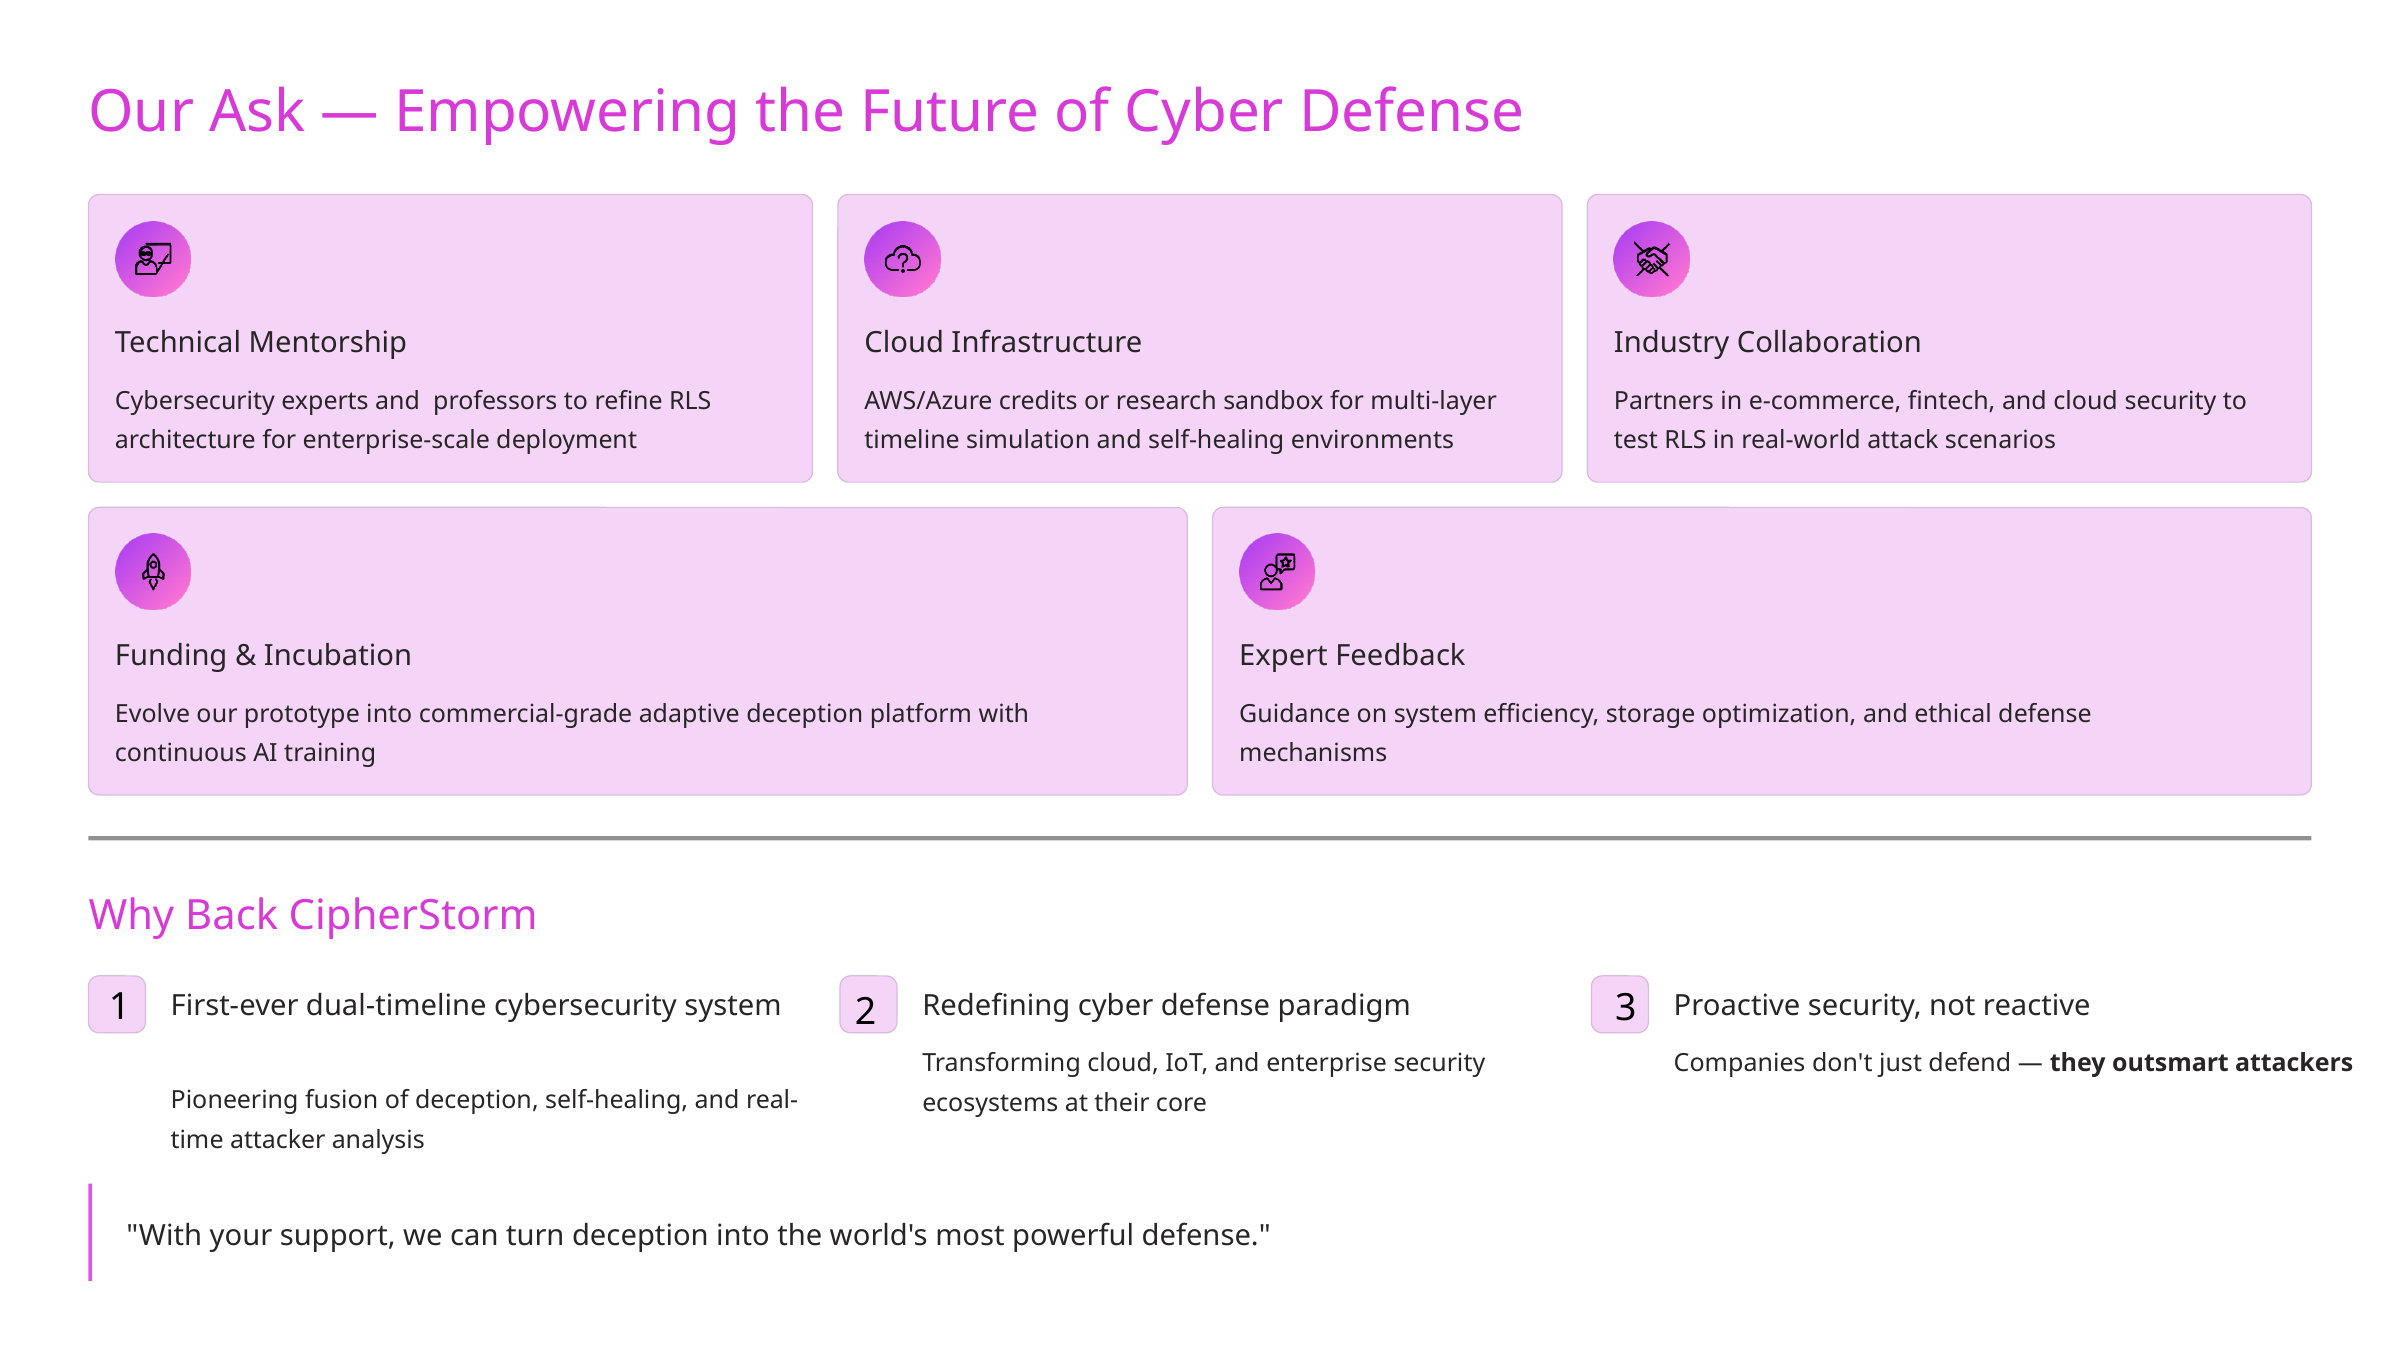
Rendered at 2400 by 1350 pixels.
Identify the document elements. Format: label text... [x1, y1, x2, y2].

text_box 3 [1600, 975, 1651, 1036]
text_box 2 [840, 979, 2041, 1040]
text_box [1587, 194, 2312, 483]
text_box "With your support, we can turn deception into the world's most powerful defense." [126, 1212, 2312, 1253]
text_box [1212, 507, 2312, 796]
picture [115, 533, 191, 610]
text_box AWS/Azure credits or research sandbox for multi-layer timeline simulation and self-healing environments [864, 374, 1562, 456]
text_box Why Back CipherStorm [88, 878, 625, 938]
text_box Cloud Infrastructure [864, 322, 1162, 360]
text_box [88, 1183, 93, 1281]
text_box [88, 836, 2312, 841]
text_box Partners in e-commerce, fintech, and cloud security to test RLS in real-world attack scenarios [1613, 374, 2285, 456]
text_box [88, 977, 93, 1031]
text_box Funding & Incubation [115, 635, 431, 673]
picture [115, 221, 191, 297]
text_box Cybersecurity experts and professors to refine RLS architecture for enterprise-scale deployment [115, 374, 787, 456]
text_box Transforming cloud, IoT, and enterprise security ecosystems at their core [922, 1040, 1560, 1118]
text_box First-ever dual-timeline cybersecurity system [170, 984, 809, 1059]
text_box Technical Mentorship [115, 322, 428, 360]
picture [1239, 533, 1316, 610]
text_box Guidance on system efficiency, storage optimization, and ethical defense mechanisms [1239, 687, 2027, 763]
text_box Pioneering fusion of deception, self-healing, and real-time attacker analysis [170, 1074, 809, 1156]
text_box Our Ask — Empowering the Future of Cyber Defense [88, 69, 1576, 144]
text_box Expert Feedback [1239, 635, 1537, 673]
text_box 1 [93, 974, 170, 1035]
picture [1613, 221, 1690, 297]
text_box Companies don't just defend — they outsmart attackers [1673, 1037, 2312, 1078]
text_box Evolve our prototype into commercial-grade adaptive deception platform with continuous AI training [115, 687, 1161, 769]
text_box [88, 194, 813, 483]
text_box [837, 194, 1563, 483]
text_box Proactive security, not reactive [2041, 984, 2117, 1022]
text_box Industry Collaboration [1613, 322, 1944, 360]
text_box [843, 975, 894, 979]
picture [864, 221, 941, 297]
text_box [88, 507, 1188, 796]
